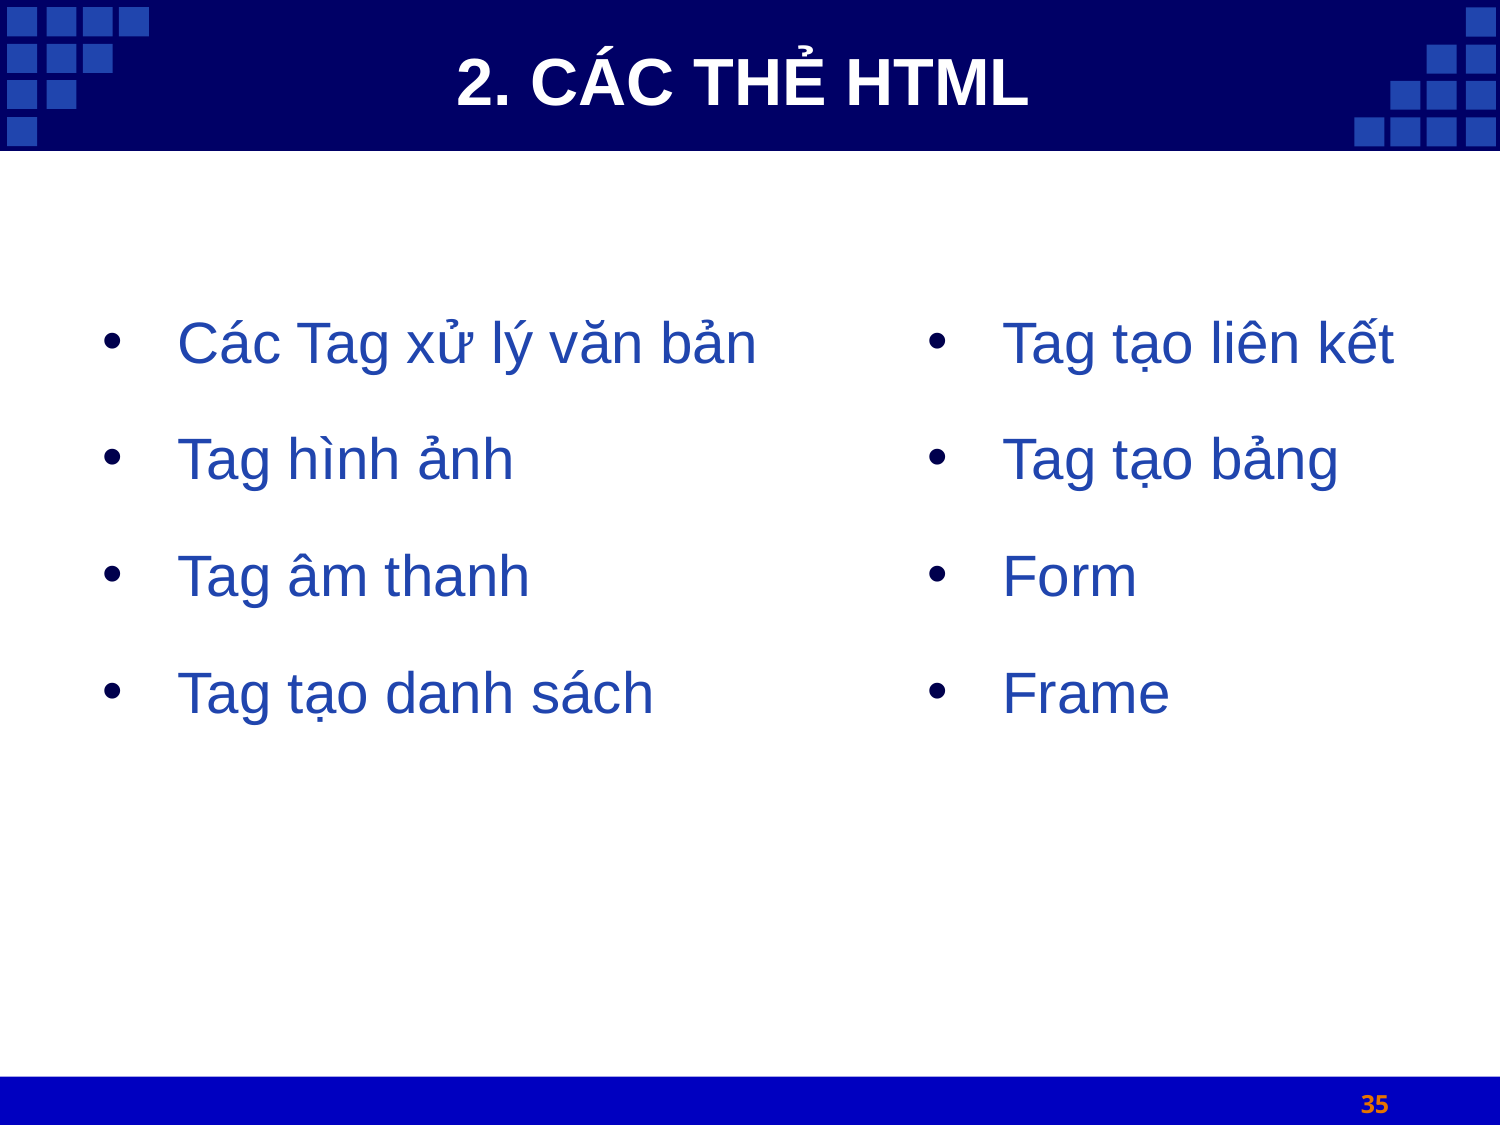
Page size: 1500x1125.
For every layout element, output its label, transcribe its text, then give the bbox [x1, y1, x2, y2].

slide_number 35 [1324, 1080, 1426, 1125]
title 2. CÁC THẺ HTML [137, 32, 1350, 125]
list Các Tag xử lý văn bản Tag hình ảnh Tag âm thanh Tag tạo danh sách [87, 262, 825, 813]
text_box Tag tạo liên kết Tag tạo bảng Form Frame [912, 262, 1500, 813]
